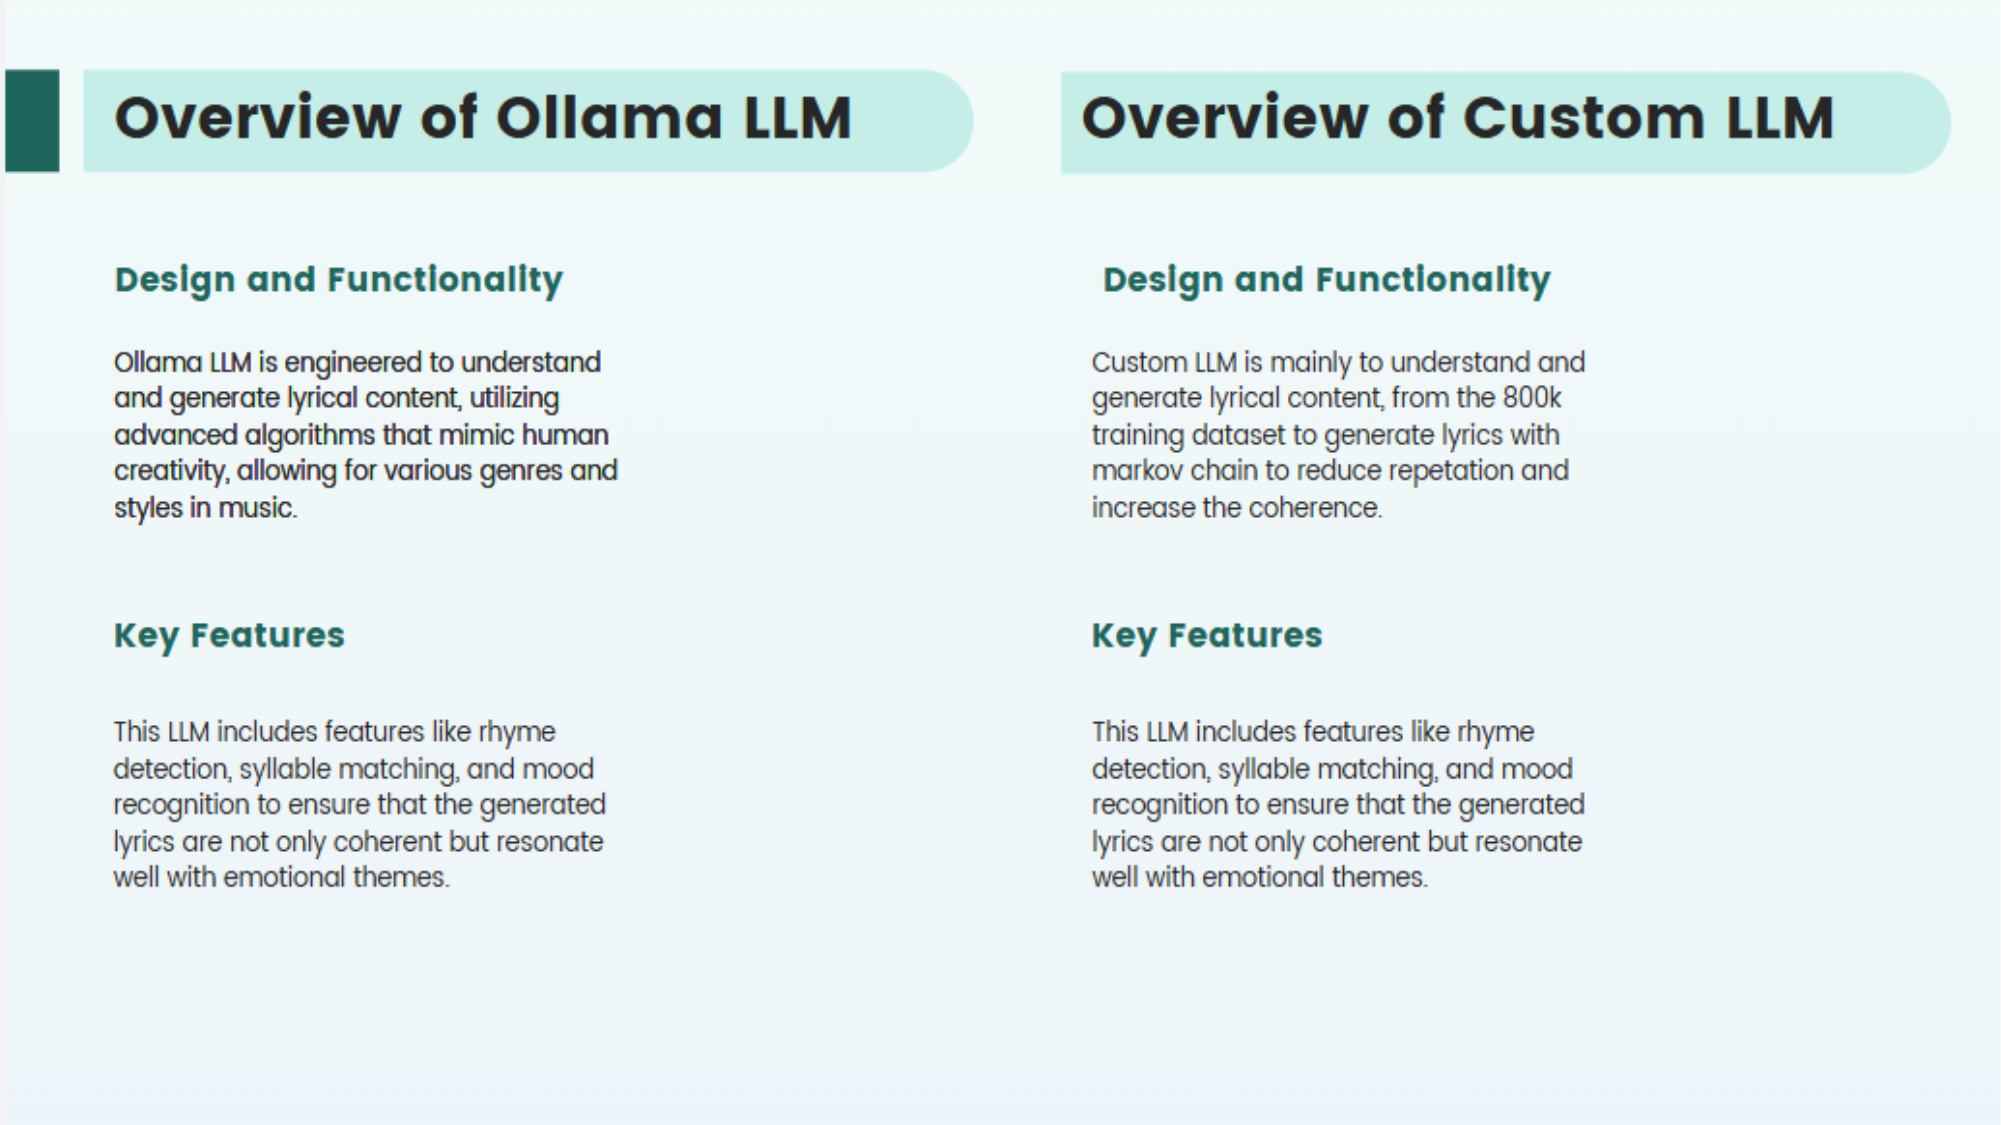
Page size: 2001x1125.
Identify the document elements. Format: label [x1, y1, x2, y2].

list [0, 0, 2000, 1125]
